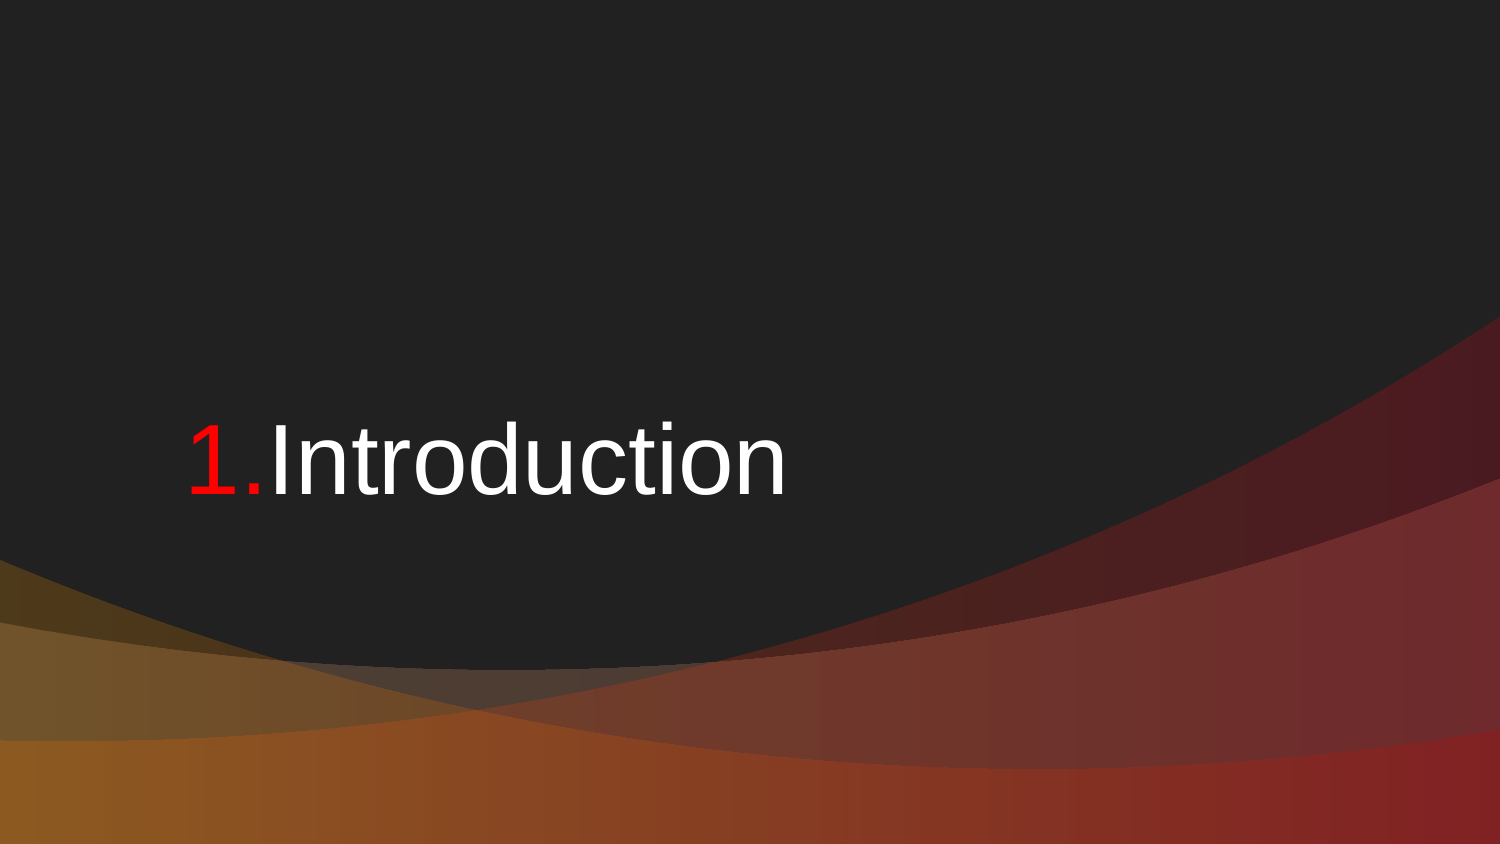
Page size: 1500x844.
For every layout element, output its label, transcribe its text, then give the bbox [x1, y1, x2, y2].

title Introduction [169, 259, 1211, 450]
